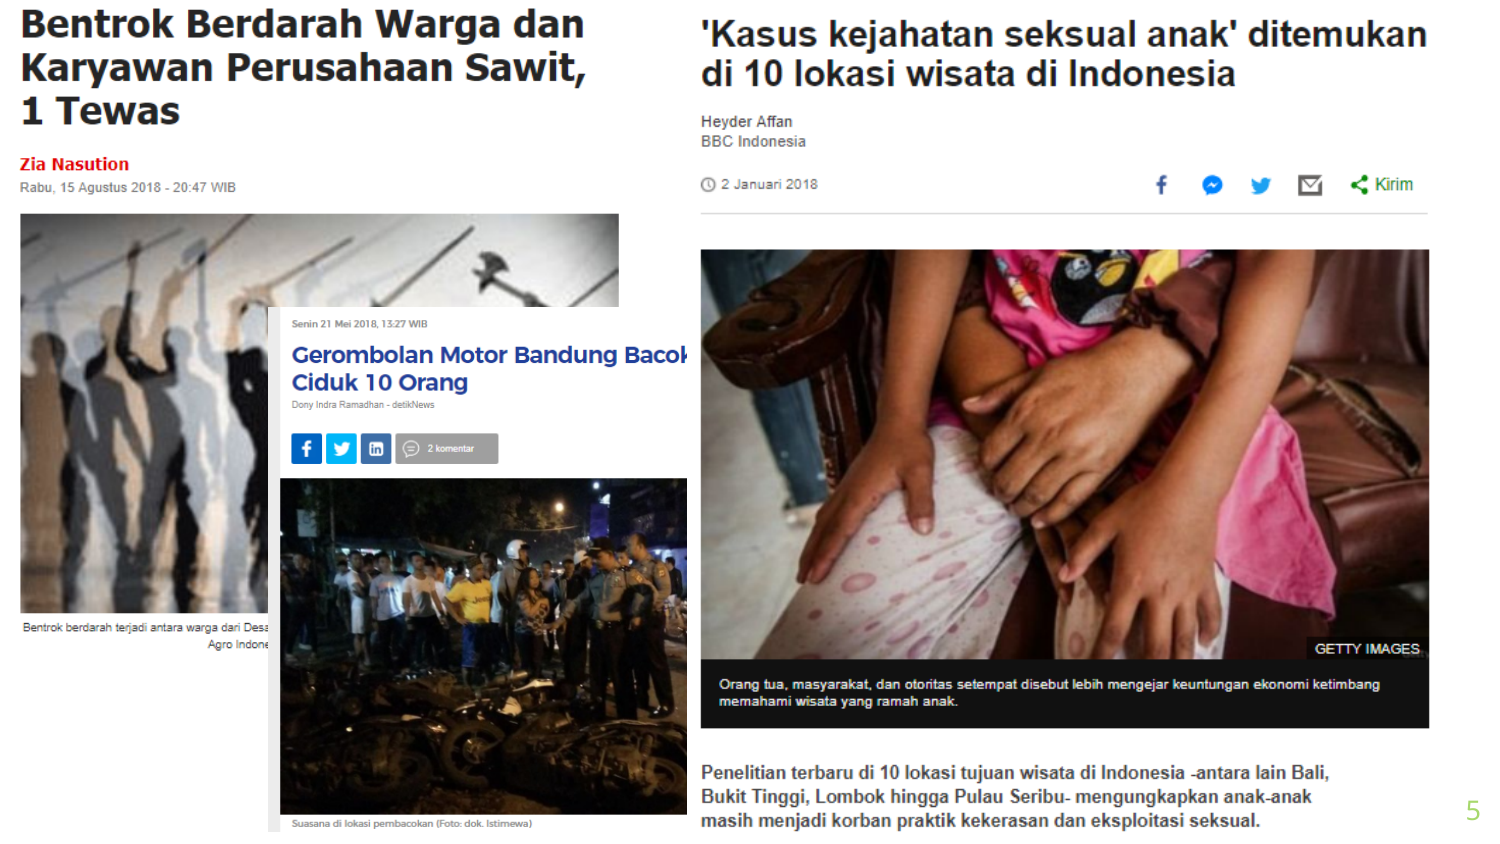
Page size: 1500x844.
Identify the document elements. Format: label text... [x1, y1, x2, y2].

slide_number 5 [1438, 779, 1482, 844]
picture [0, 0, 1435, 844]
